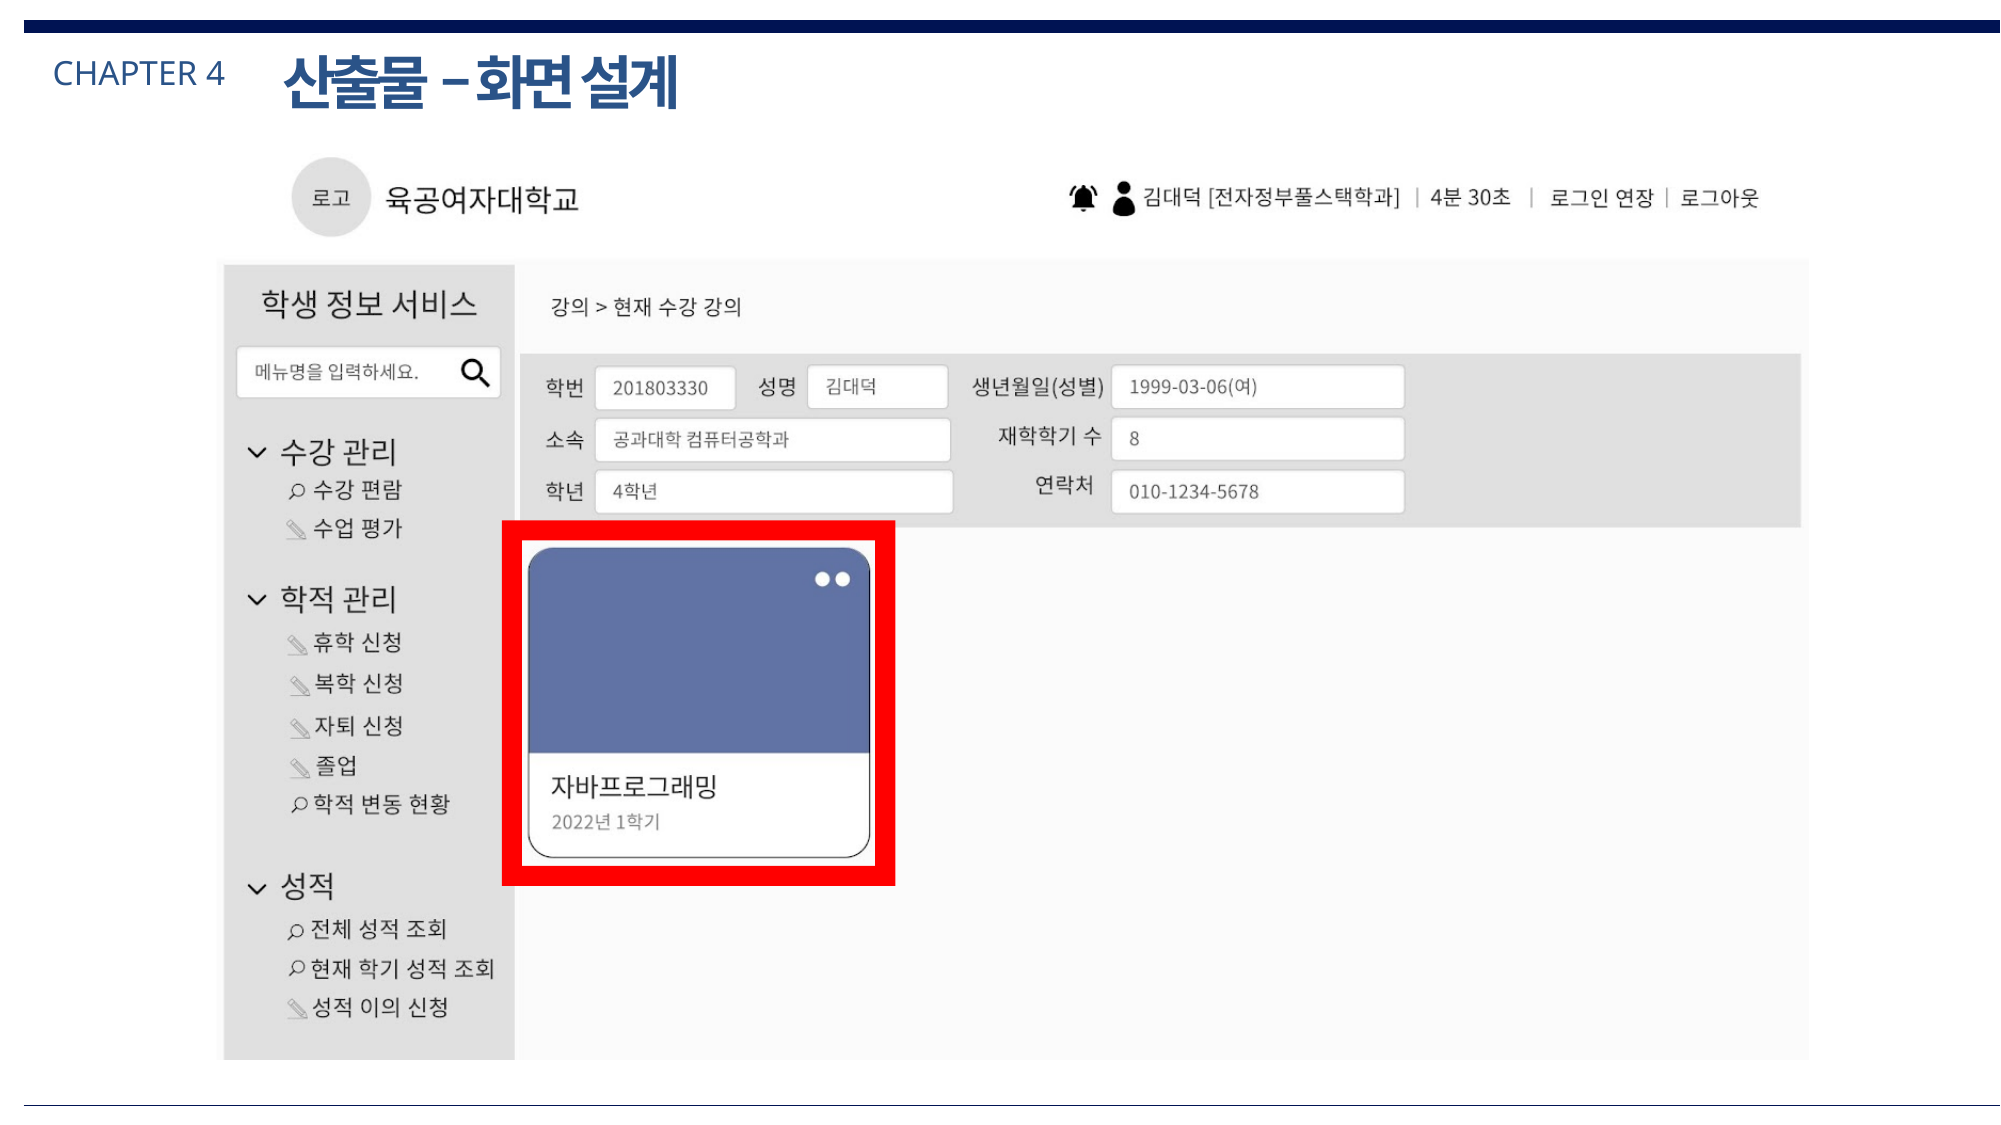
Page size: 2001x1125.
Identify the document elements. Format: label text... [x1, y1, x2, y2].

text_box 산출물 – 화면 설계 [267, 38, 696, 124]
text_box CHAPTER 4 [37, 44, 241, 100]
picture [216, 136, 1810, 1060]
